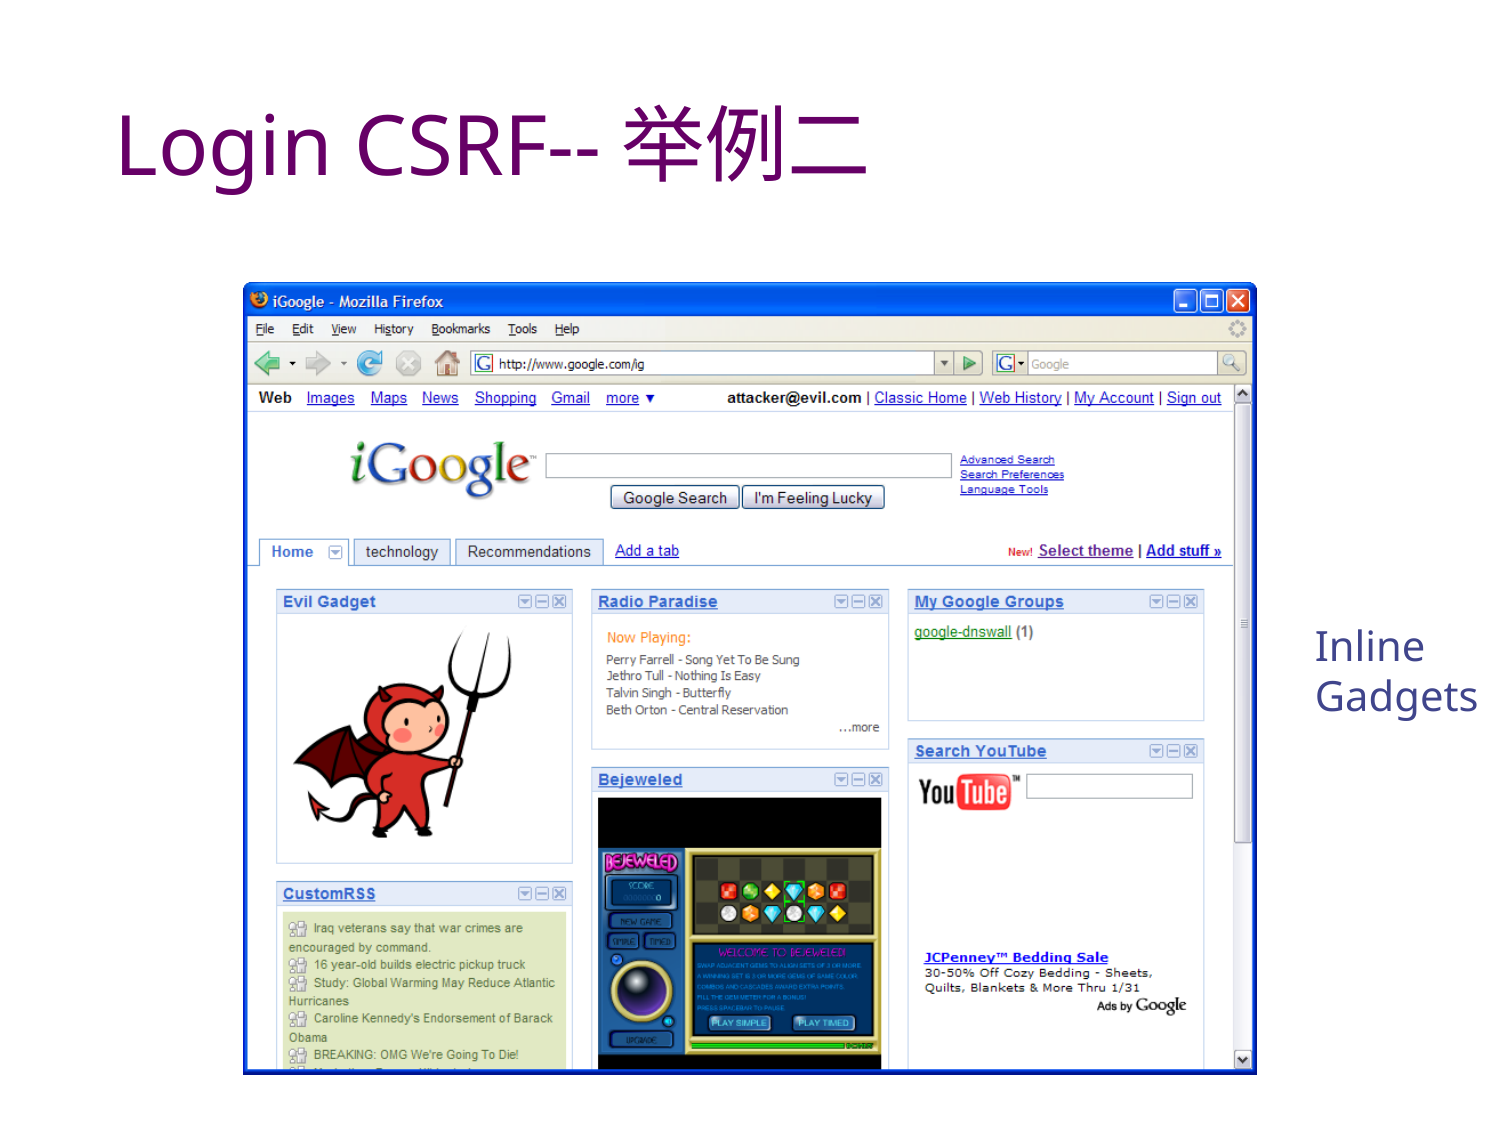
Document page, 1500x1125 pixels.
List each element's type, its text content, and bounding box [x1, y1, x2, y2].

text_box Inline Gadgets [1299, 612, 1500, 728]
title Login CSRF--举例二 [99, 62, 1376, 201]
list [243, 282, 1257, 1076]
